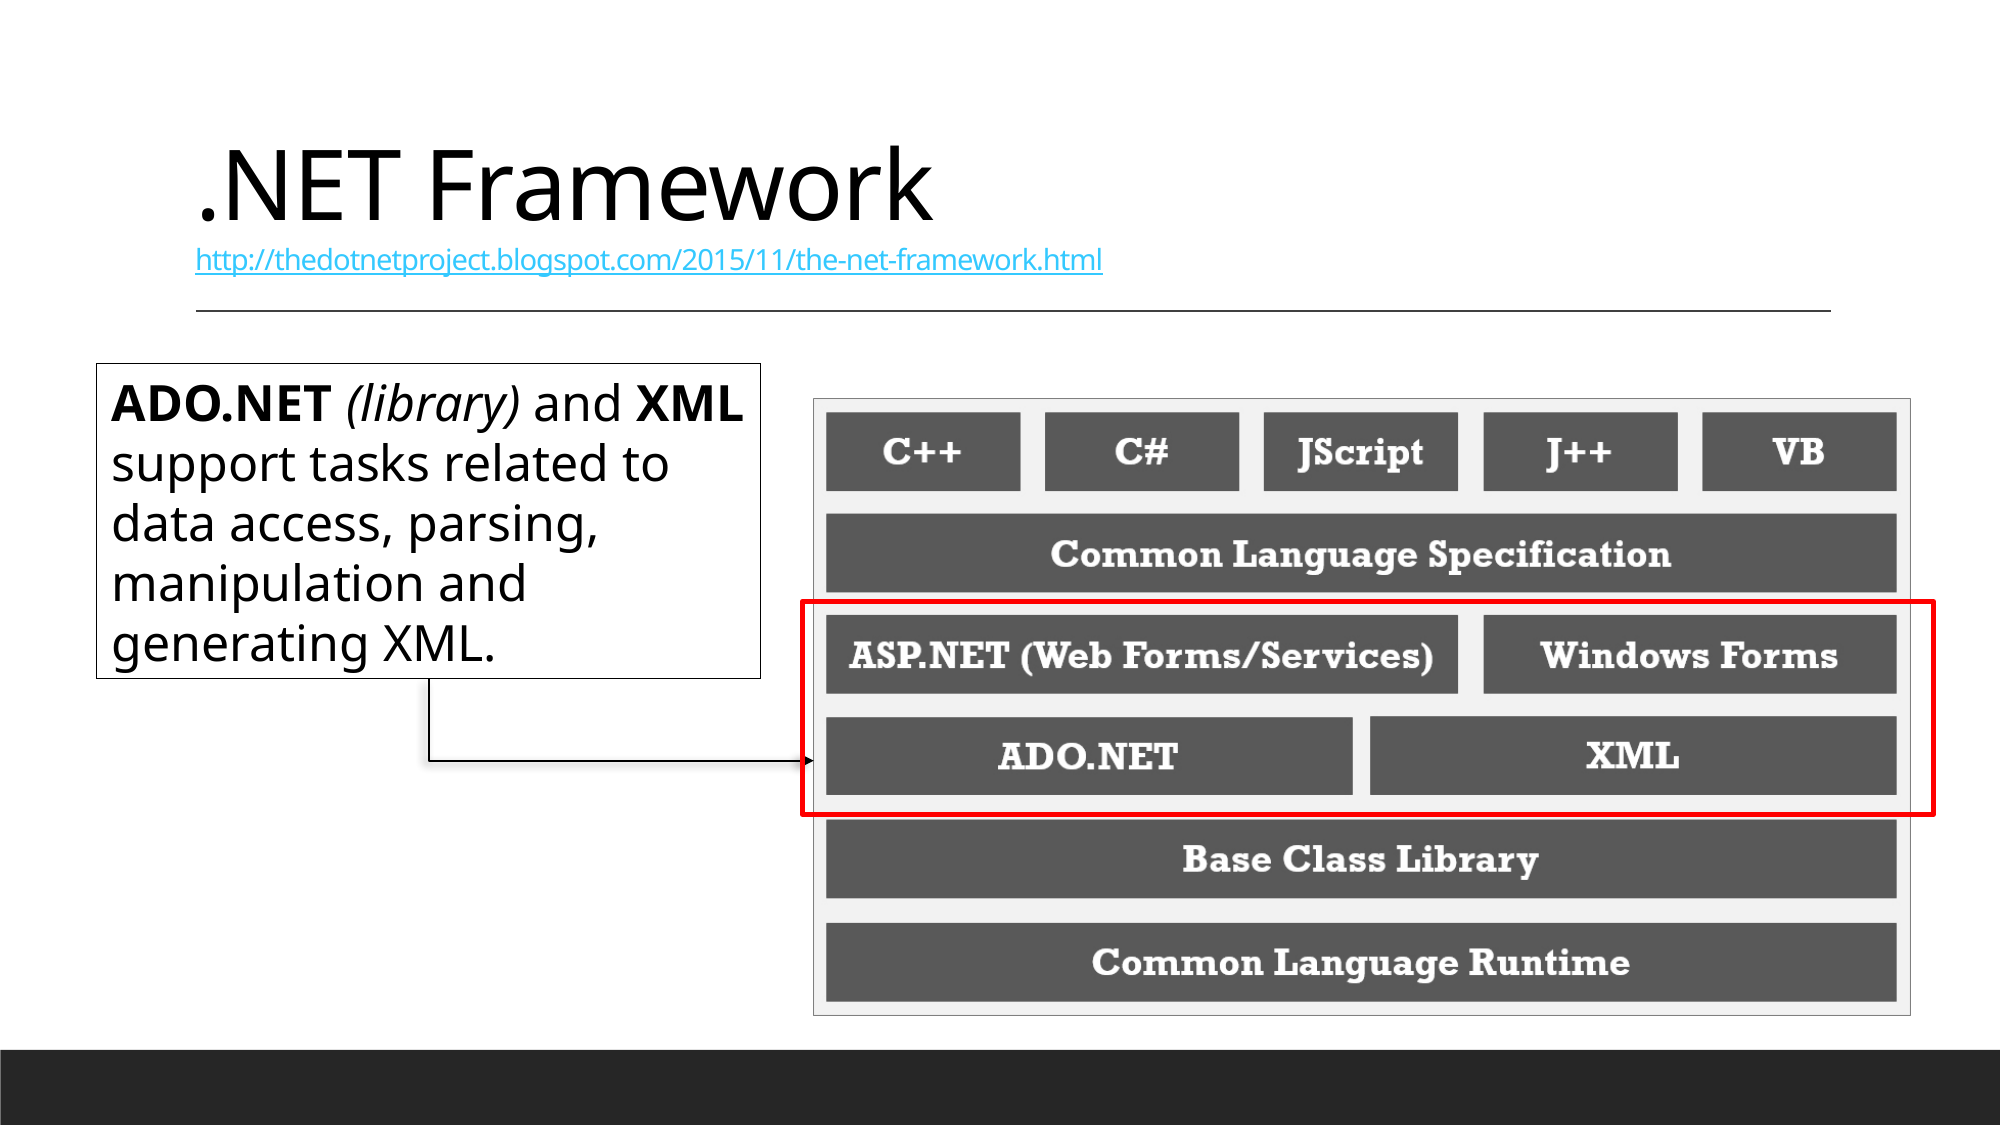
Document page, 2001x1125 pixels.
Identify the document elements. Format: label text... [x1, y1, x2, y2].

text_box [551, 498, 692, 884]
title .NET Framework http://thedotnetproject.blogspot.com/2015/11/the-net-framework.html [179, 47, 1830, 285]
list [813, 397, 1912, 1016]
text_box [801, 600, 810, 816]
text_box [1920, 600, 1935, 816]
text_box ADO.NET (library) and XML support tasks related to data access, parsing, manipulation and generating XML. [96, 363, 761, 679]
